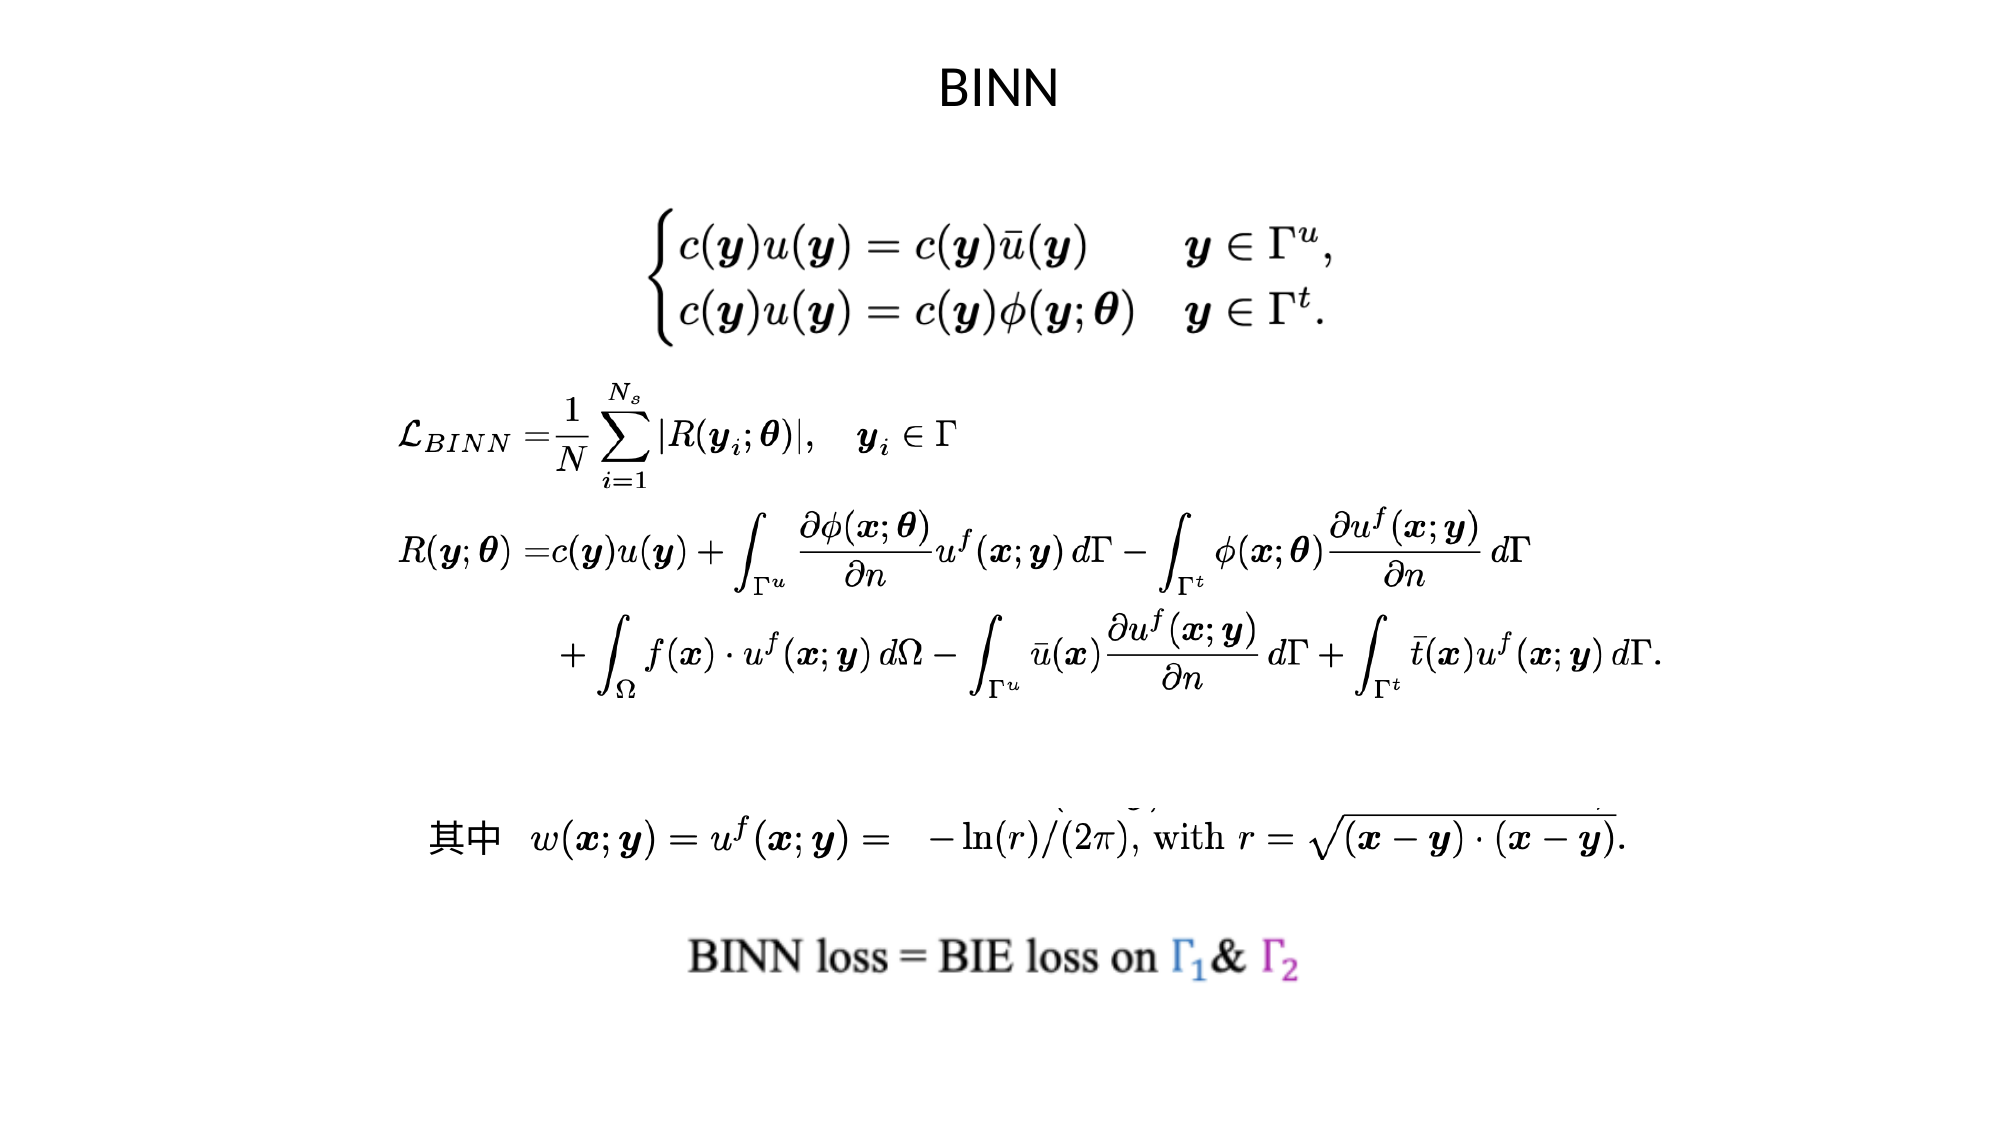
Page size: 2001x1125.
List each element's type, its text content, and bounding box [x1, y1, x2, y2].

picture [365, 193, 1702, 719]
picture [530, 807, 902, 873]
picture [915, 808, 1634, 869]
text_box 其中 [413, 807, 519, 868]
text_box BINN [924, 40, 1076, 126]
picture [668, 909, 1332, 1012]
